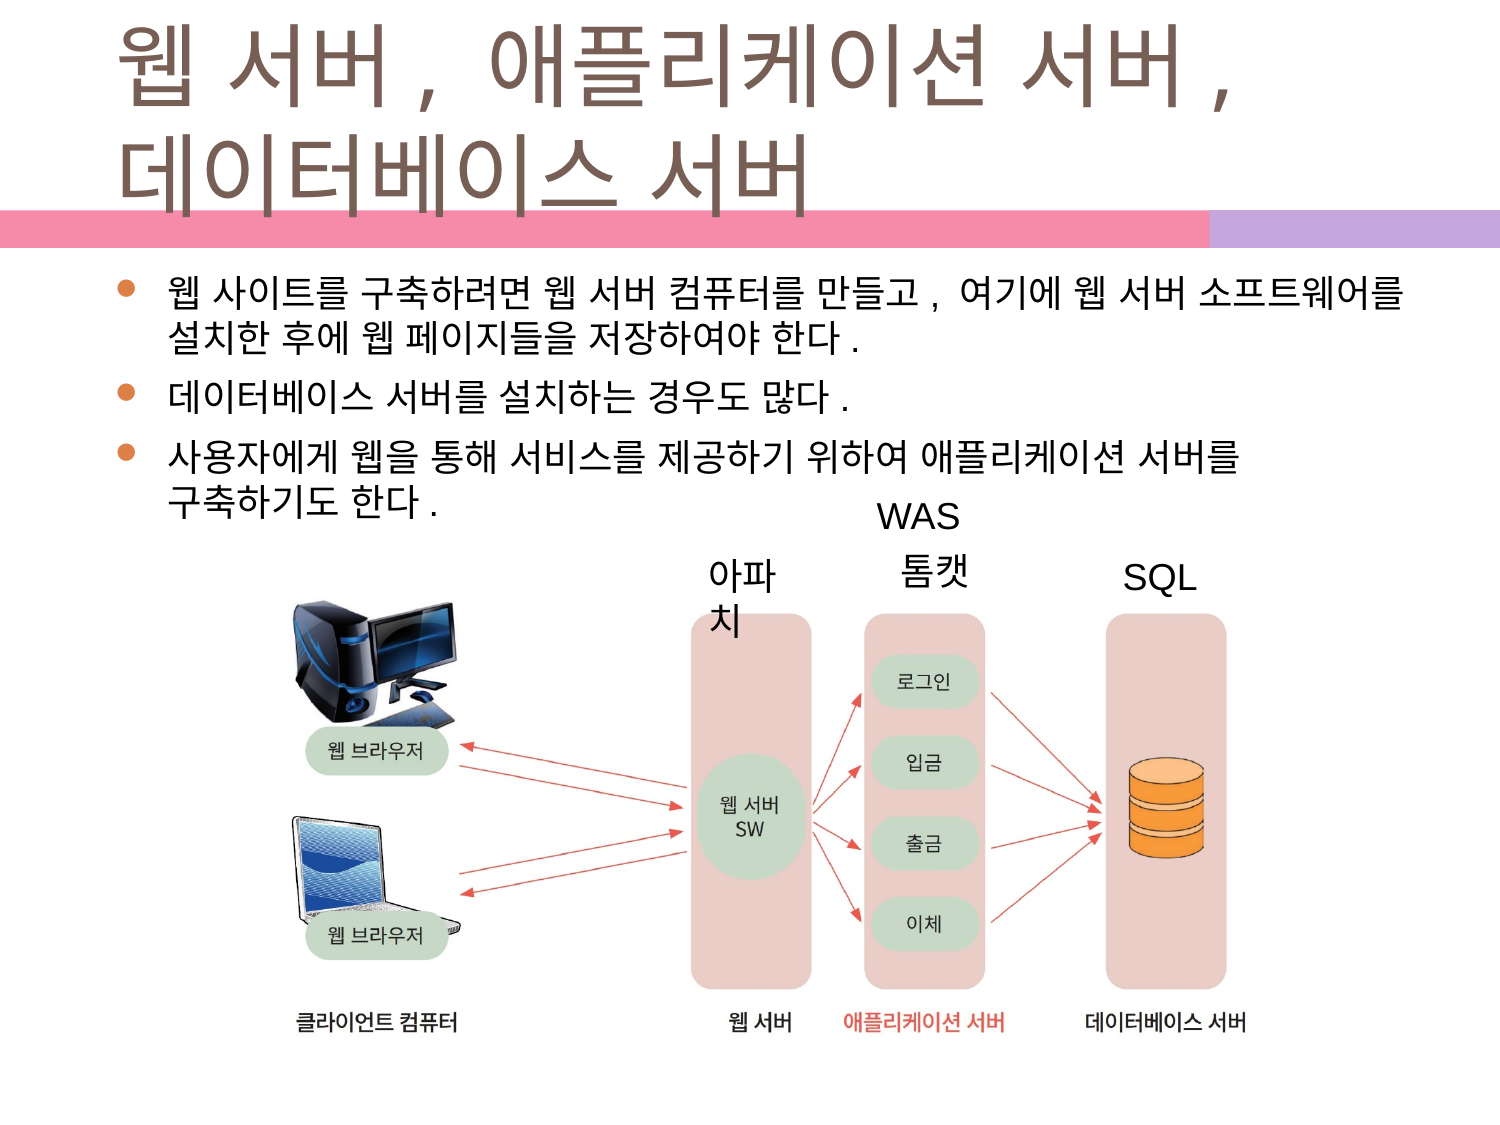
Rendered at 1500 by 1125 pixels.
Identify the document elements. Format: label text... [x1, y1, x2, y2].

text_box 톰캣 [885, 540, 1039, 577]
text_box 아파치 [693, 545, 801, 577]
list 웹 사이트를 구축하려면 웹 서버 컴퓨터를 만들고, 여기에 웹 서버 소프트웨어를 설치한 후에 웹 페이지들을 저장하여야 한다. 데이터베이스 서버를 설치하는 경우도 많다. 사용자에게 웹을 통해 서비스를 제공하기 위하여 애플리케이션 서버를 구축하기도 한다. [100, 262, 1438, 1000]
text_box WAS [861, 484, 1015, 545]
title 웹 서버, 애플리케이션 서버, 데이터베이스 서버 [100, 37, 1438, 200]
text_box SQL [1107, 545, 1215, 577]
picture [266, 578, 1273, 1052]
